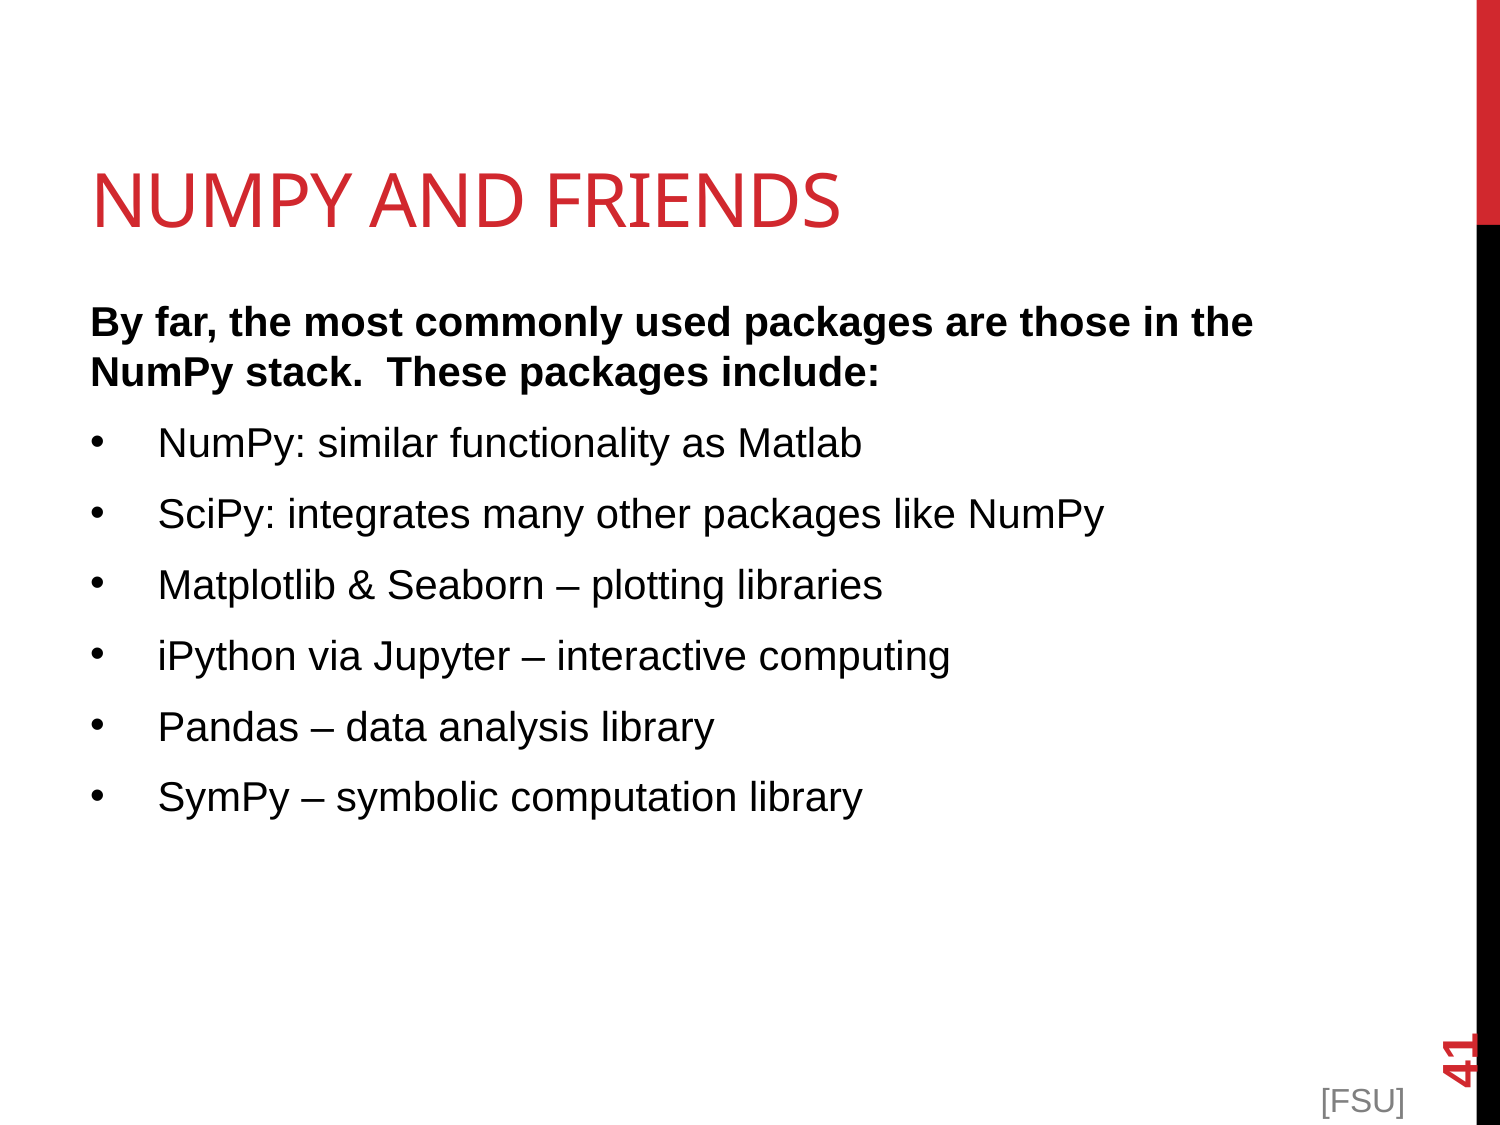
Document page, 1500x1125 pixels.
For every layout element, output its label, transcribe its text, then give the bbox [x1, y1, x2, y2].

slide_number 41 [1427, 887, 1488, 1104]
list By far, the most commonly used packages are those in the NumPy stack. These packages include: NumPy: similar functionality as Matlab SciPy: integrates many other packages like NumPy Matplotlib & Seaborn – plotting libraries iPython via Jupyter – interactive computing Pandas – data analysis library SymPy – symbolic computation library [75, 287, 1325, 1005]
title NumPy and friends [75, 25, 1025, 250]
text_box [FSU] [608, 1071, 1421, 1125]
